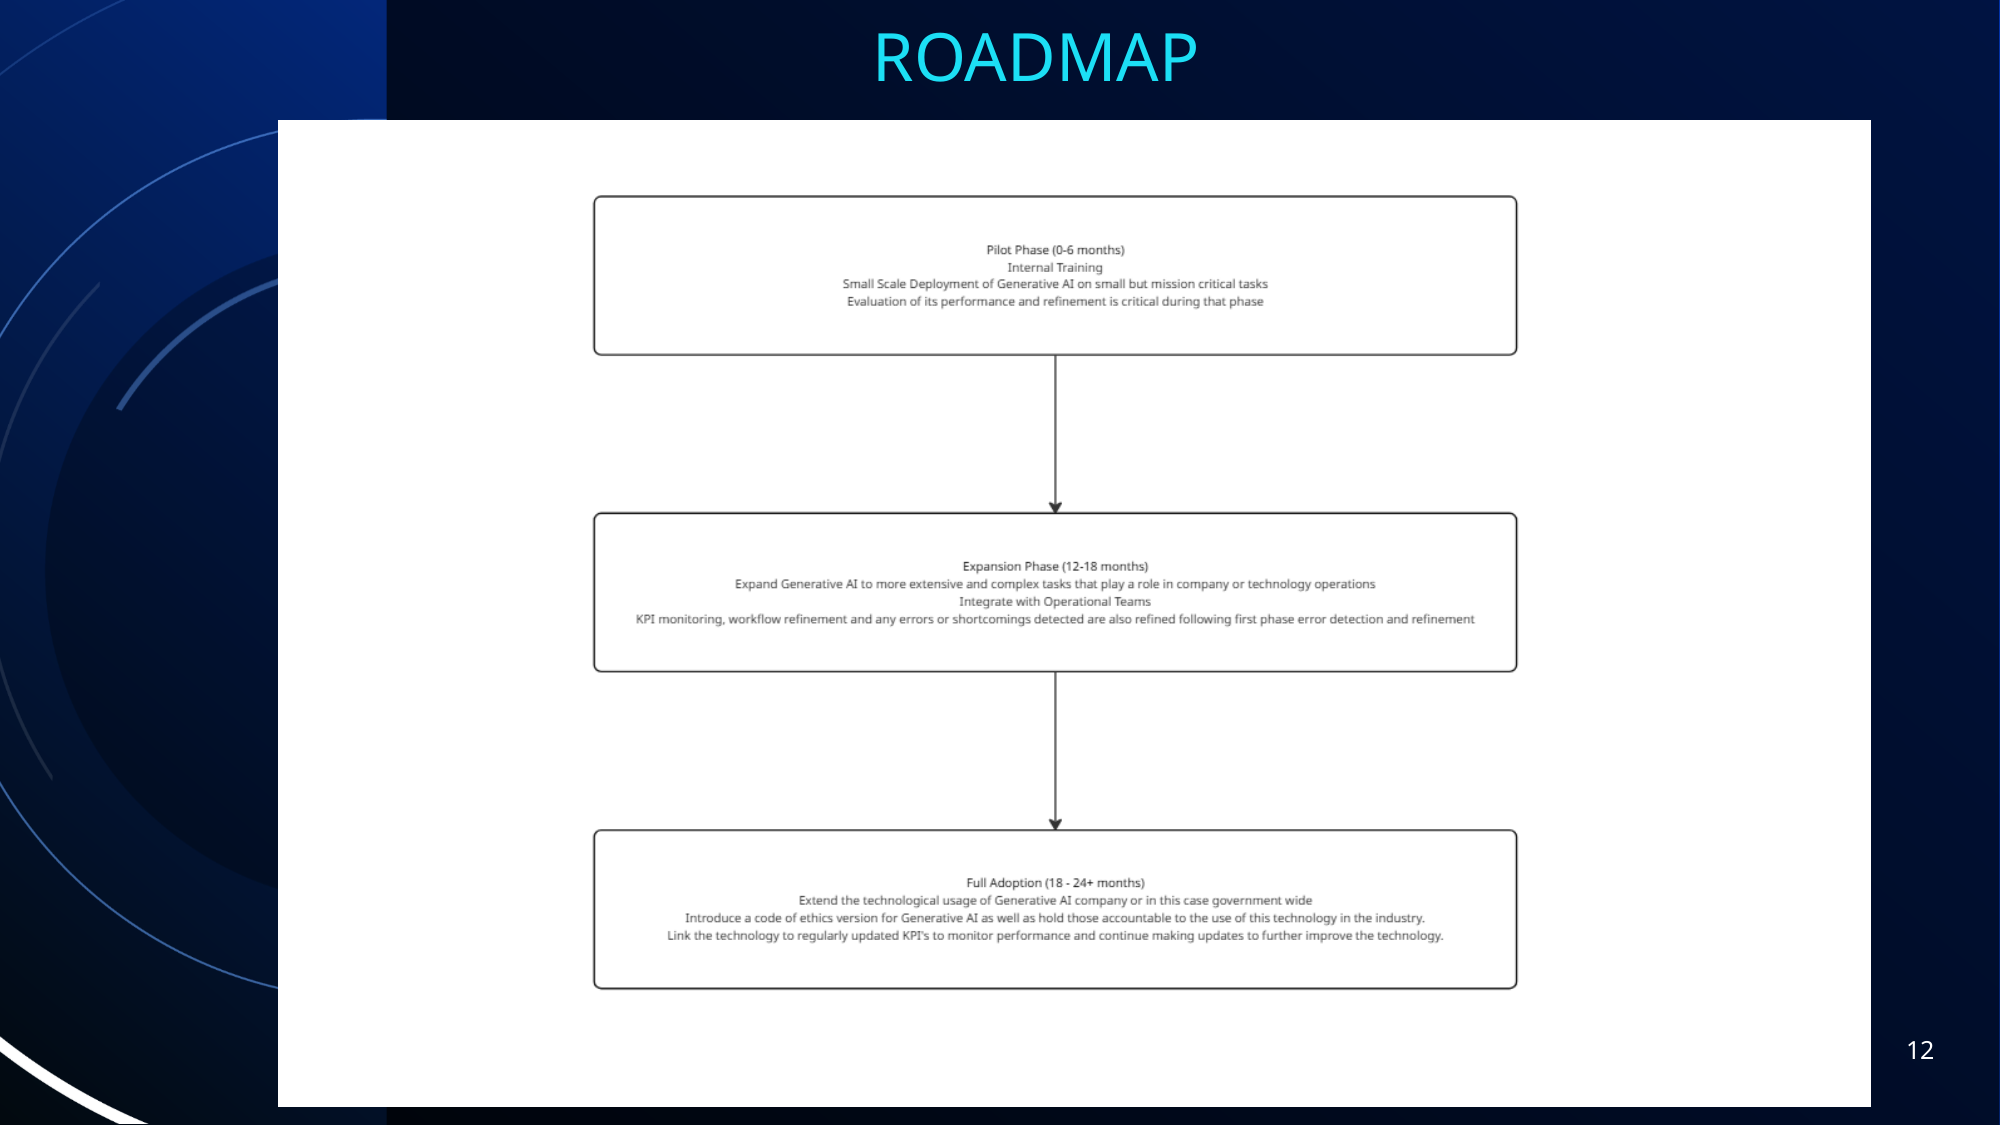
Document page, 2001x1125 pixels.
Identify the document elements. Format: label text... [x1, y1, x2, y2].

slide_number 12 [1871, 1021, 1950, 1082]
title Roadmap [872, 44, 1629, 104]
picture [0, 0, 1871, 1124]
